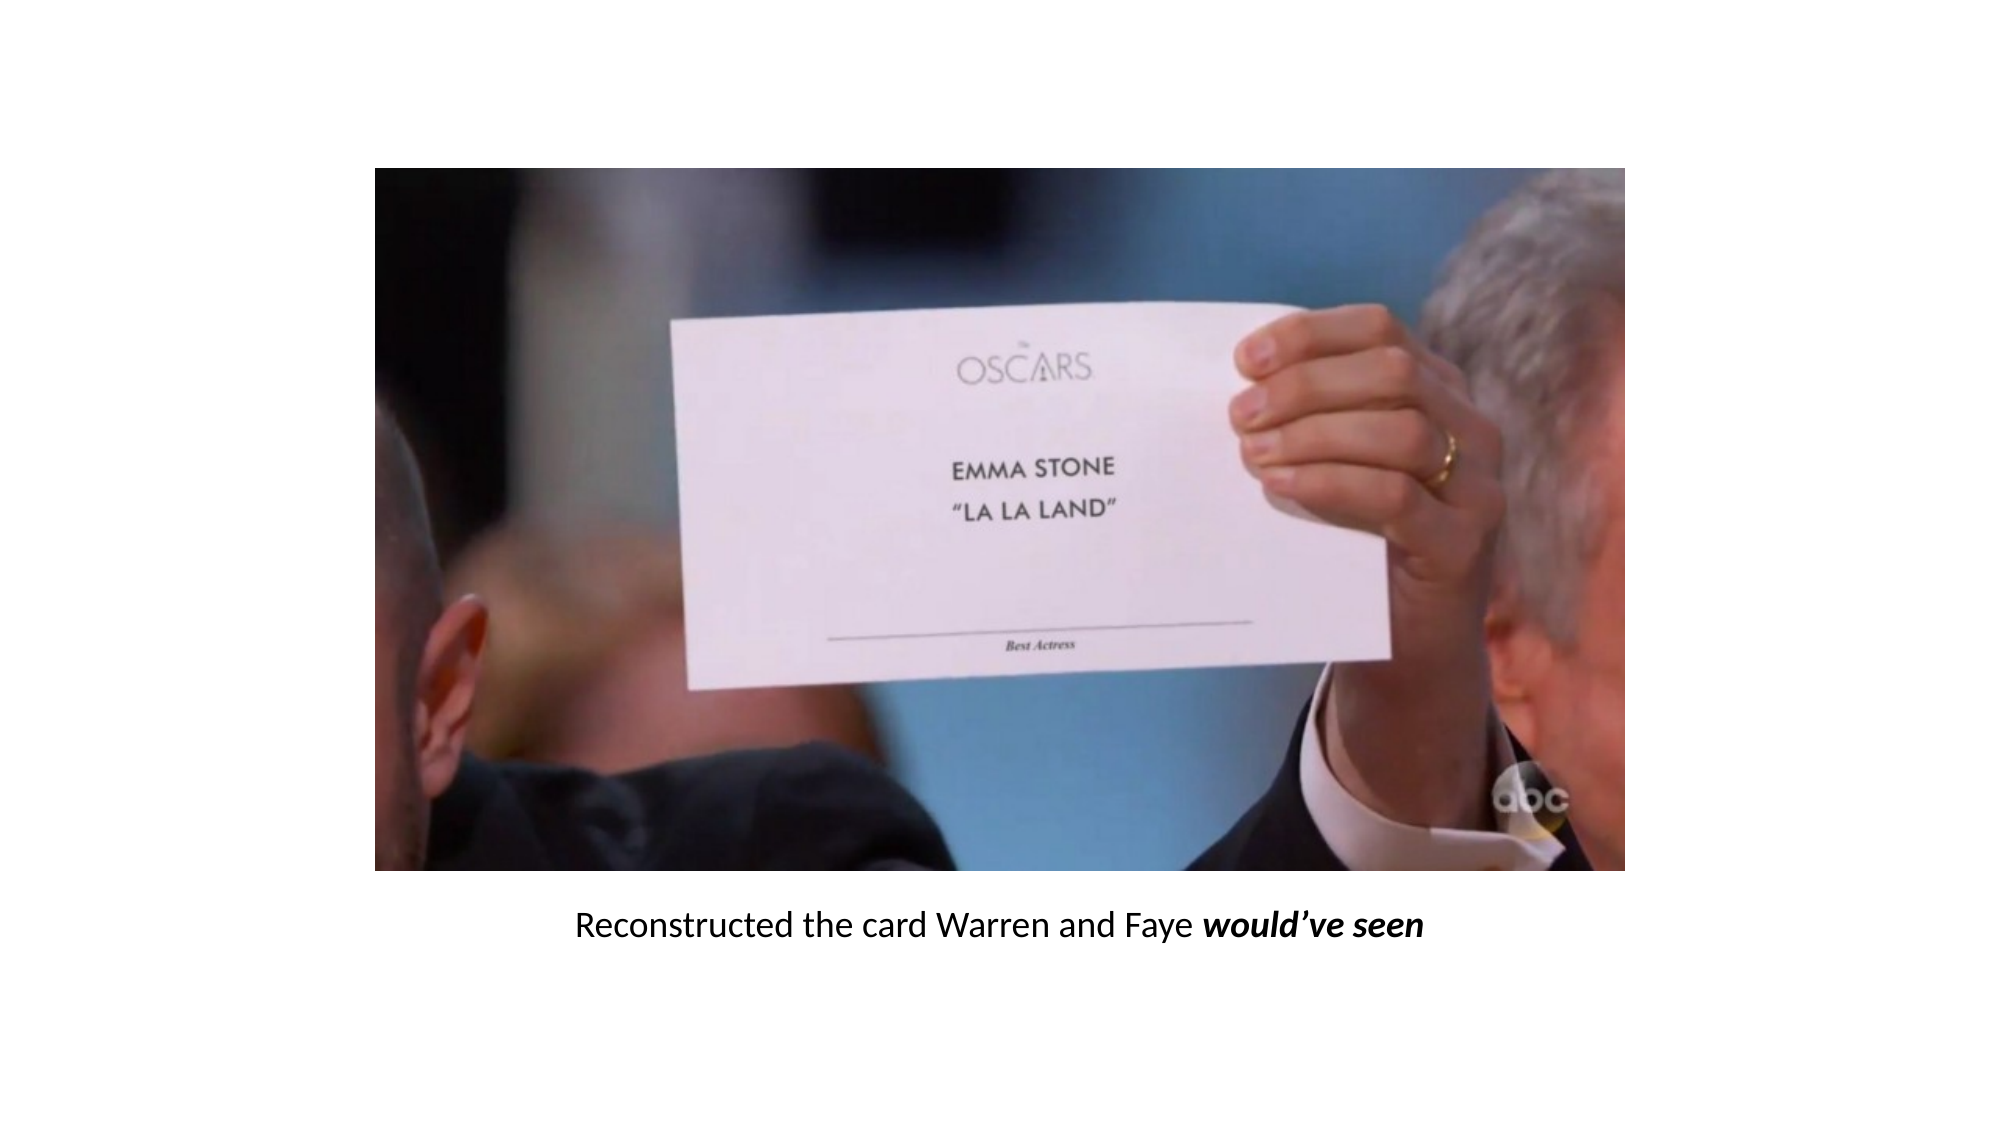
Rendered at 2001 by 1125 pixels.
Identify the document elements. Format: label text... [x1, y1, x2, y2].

picture [374, 168, 1625, 871]
text_box Reconstructed the card Warren and Faye would’ve seen [509, 892, 1491, 952]
